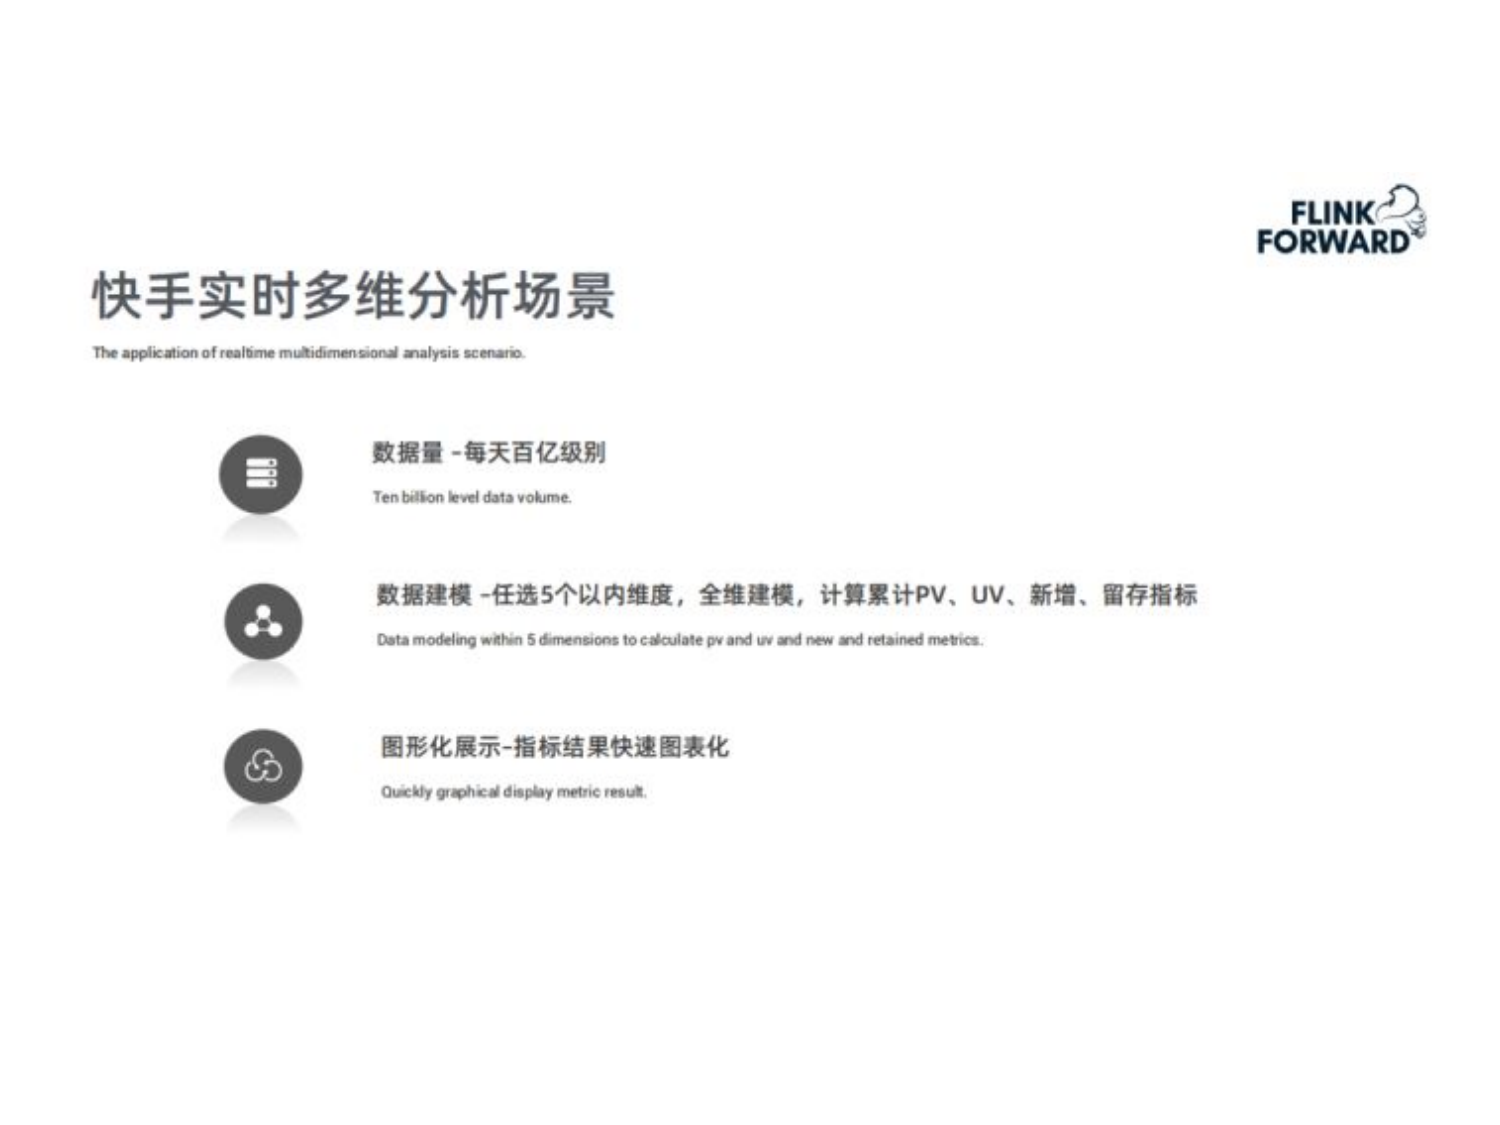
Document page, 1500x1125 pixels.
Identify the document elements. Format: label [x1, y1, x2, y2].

picture [36, 172, 1464, 858]
